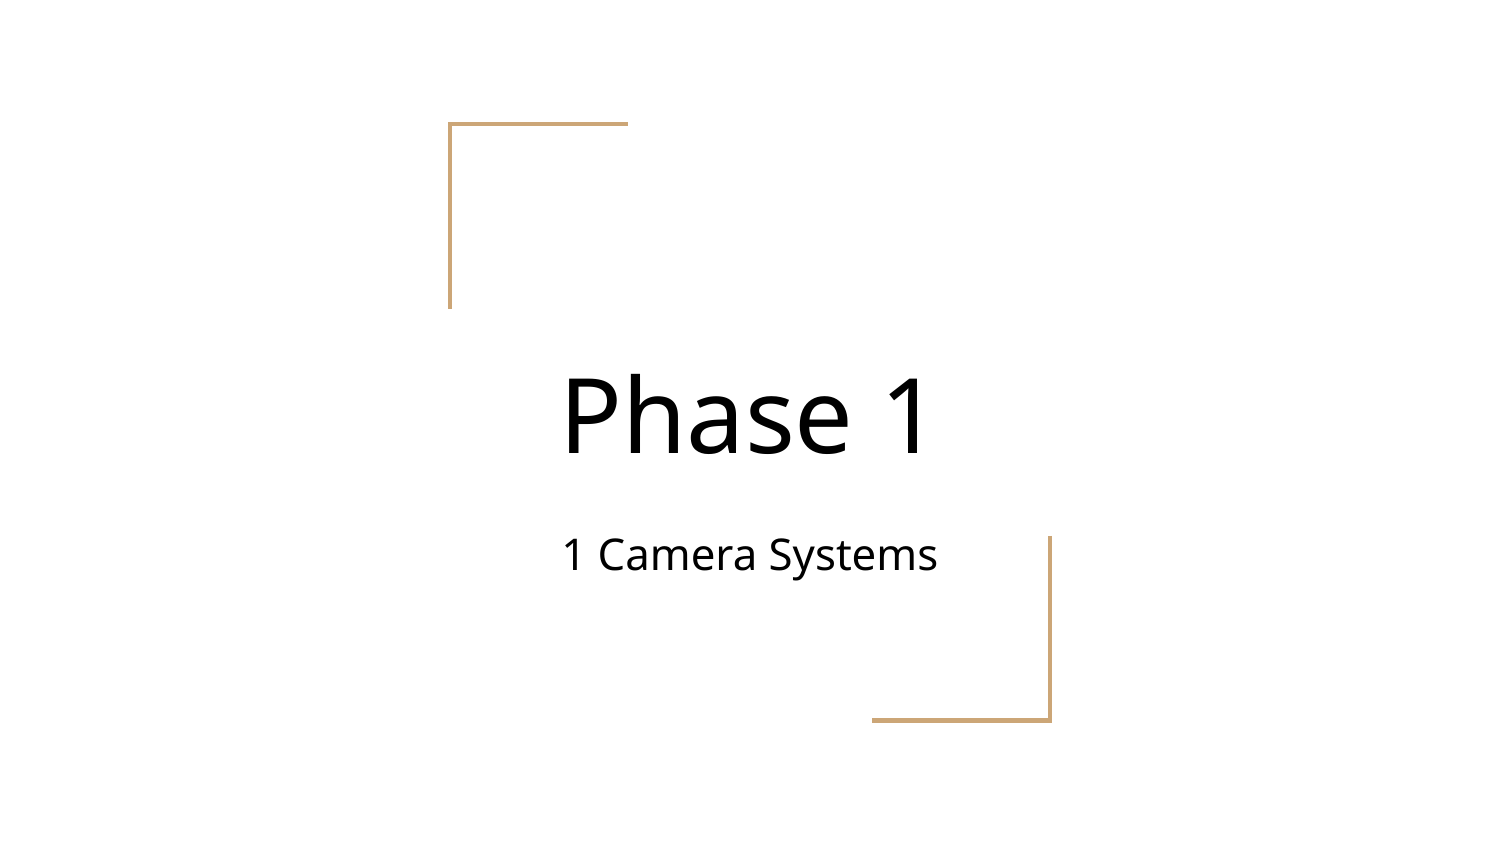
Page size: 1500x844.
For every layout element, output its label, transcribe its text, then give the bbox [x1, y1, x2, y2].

title Phase 1 [499, 236, 1001, 490]
subtitle 1 Camera Systems [499, 511, 1001, 627]
